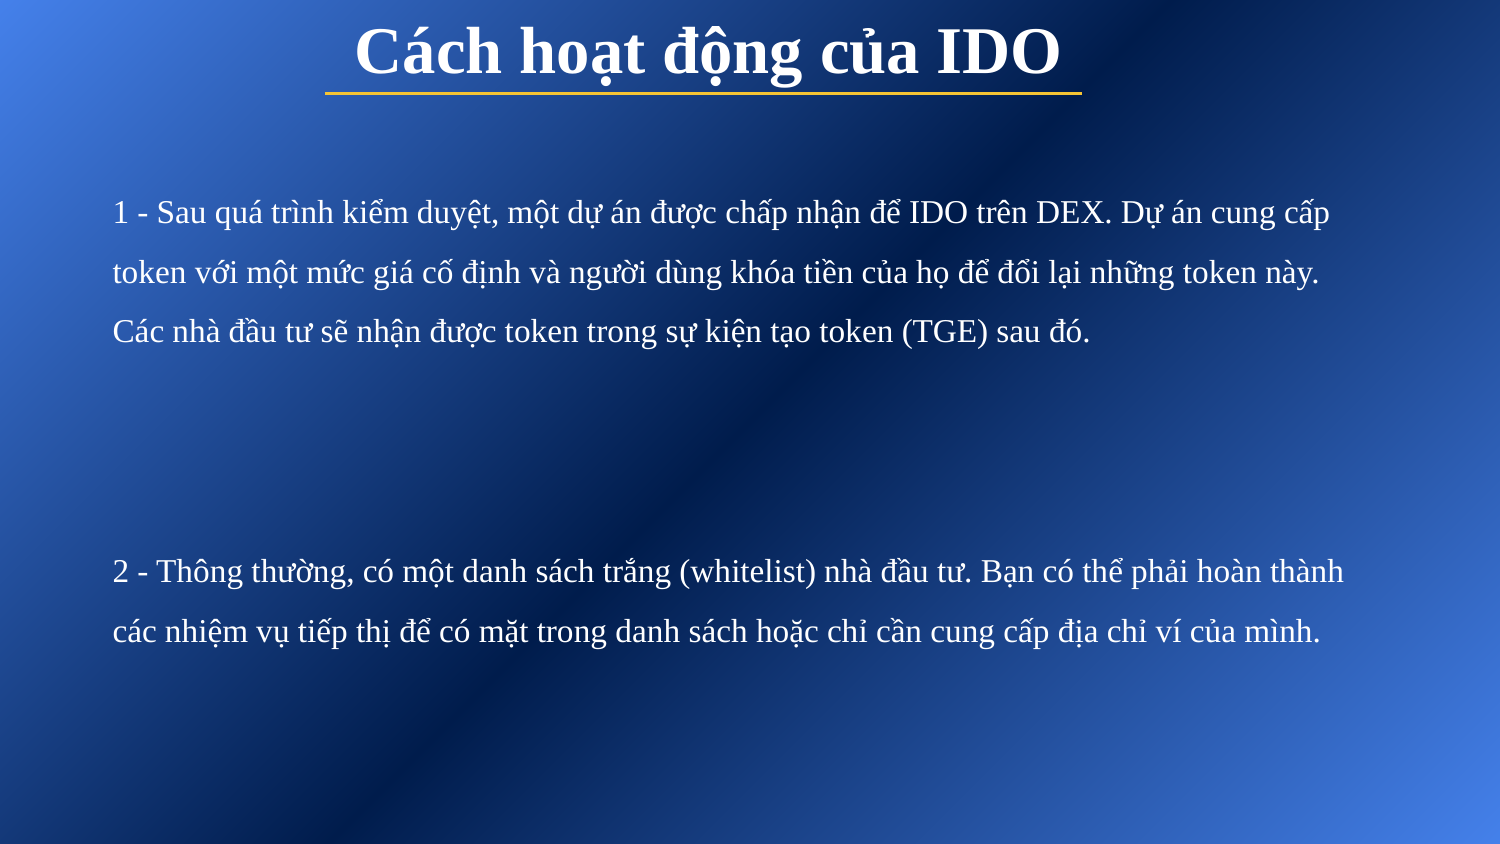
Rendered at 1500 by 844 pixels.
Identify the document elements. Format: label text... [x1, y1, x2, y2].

text_box Cách hoạt động của IDO [264, 0, 1165, 94]
text_box 1 - Sau quá trình kiểm duyệt, một dự án được chấp nhận để IDO trên DEX. Dự án cung cấp token với một mức giá cố định và người dùng khóa tiền của họ để đổi lại những token này. Các nhà đầu tư sẽ nhận được token trong sự kiện tạo token (TGE) sau đó. 2 - Thông thường, có một danh sách trắng (whitelist) nhà đầu tư. Bạn có thể phải hoàn thành các nhiệm vụ tiếp thị để có mặt trong danh sách hoặc chỉ cần cung cấp địa chỉ ví của mình. [97, 162, 1367, 784]
